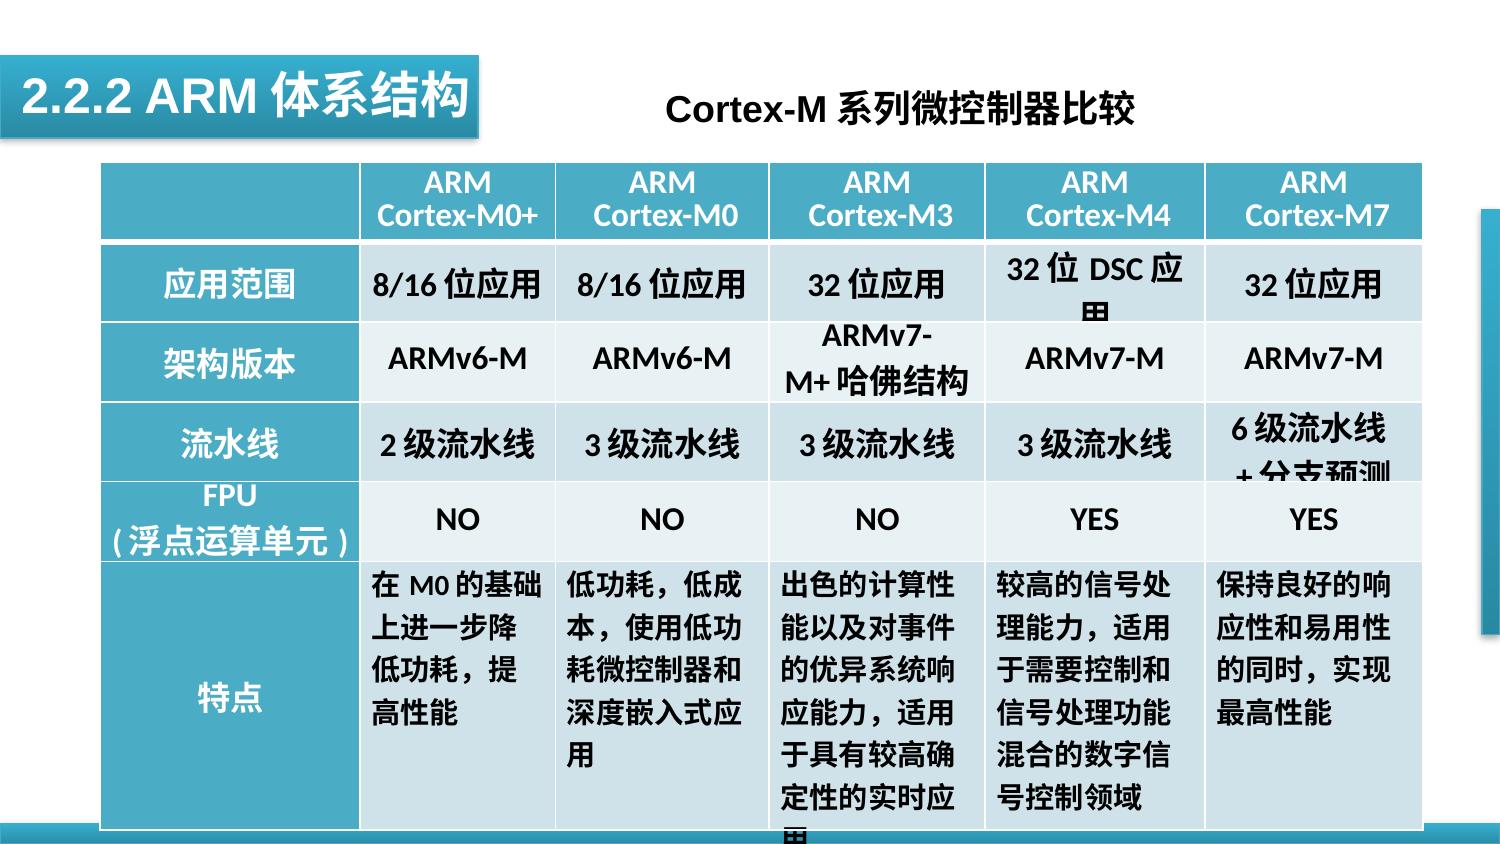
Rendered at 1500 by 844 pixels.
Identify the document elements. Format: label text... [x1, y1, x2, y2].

text_box [0, 55, 479, 139]
table_cell NO [361, 482, 555, 561]
table_cell NO [770, 482, 984, 561]
table_cell 32位DSC应用 [986, 245, 1204, 321]
table_cell ARMv7-M [1206, 323, 1422, 401]
table_cell ARMv7-M [986, 323, 1204, 401]
table_cell ARMv7-M+哈佛结构 [770, 323, 984, 401]
table_cell 8/16位应用 [556, 245, 768, 321]
text_box 2.2.2 ARM体系结构 [6, 55, 486, 131]
table_header ARM Cortex-M3 [770, 163, 984, 239]
table_header [101, 163, 359, 239]
table_cell 出色的计算性能以及对事件的优异系统响应能力，适用于具有较高确定性的实时应用 [770, 562, 984, 829]
table_cell 3级流水线 [986, 403, 1204, 481]
table_cell 低功耗，低成本，使用低功耗微控制器和深度嵌入式应用 [556, 562, 768, 829]
table_cell 在M0的基础上进一步降低功耗，提高性能 [361, 562, 555, 829]
table_cell ARMv6-M [556, 323, 768, 401]
table_cell 6级流水线+分支预测 [1206, 403, 1422, 481]
table_cell 8/16位应用 [361, 245, 555, 321]
table_cell 3级流水线 [556, 403, 768, 481]
table_cell 32位应用 [1206, 245, 1422, 321]
table_cell 32位应用 [770, 245, 984, 321]
table_cell YES [986, 482, 1204, 561]
table_header ARM Cortex-M0 [556, 163, 768, 239]
table_cell 流水线 [101, 403, 359, 481]
table_cell FPU (浮点运算单元) [101, 482, 359, 561]
table_header ARM Cortex-M4 [986, 163, 1204, 239]
table_cell 保持良好的响应性和易用性的同时，实现最高性能 [1206, 562, 1422, 829]
table_cell YES [1206, 482, 1422, 561]
table_header ARM Cortex-M0+ [361, 163, 555, 239]
table_cell 应用范围 [101, 245, 359, 321]
table_header ARM Cortex-M7 [1206, 163, 1422, 239]
text_box Cortex-M系列微控制器比较 [650, 77, 1152, 138]
table_cell 特点 [101, 562, 359, 829]
table_cell NO [556, 482, 768, 561]
table_cell 3级流水线 [770, 403, 984, 481]
table_cell ARMv6-M [361, 323, 555, 401]
table_cell 架构版本 [101, 323, 359, 401]
table_cell 较高的信号处理能力，适用于需要控制和信号处理功能混合的数字信号控制领域 [986, 562, 1204, 829]
table_cell 2级流水线 [361, 403, 555, 481]
